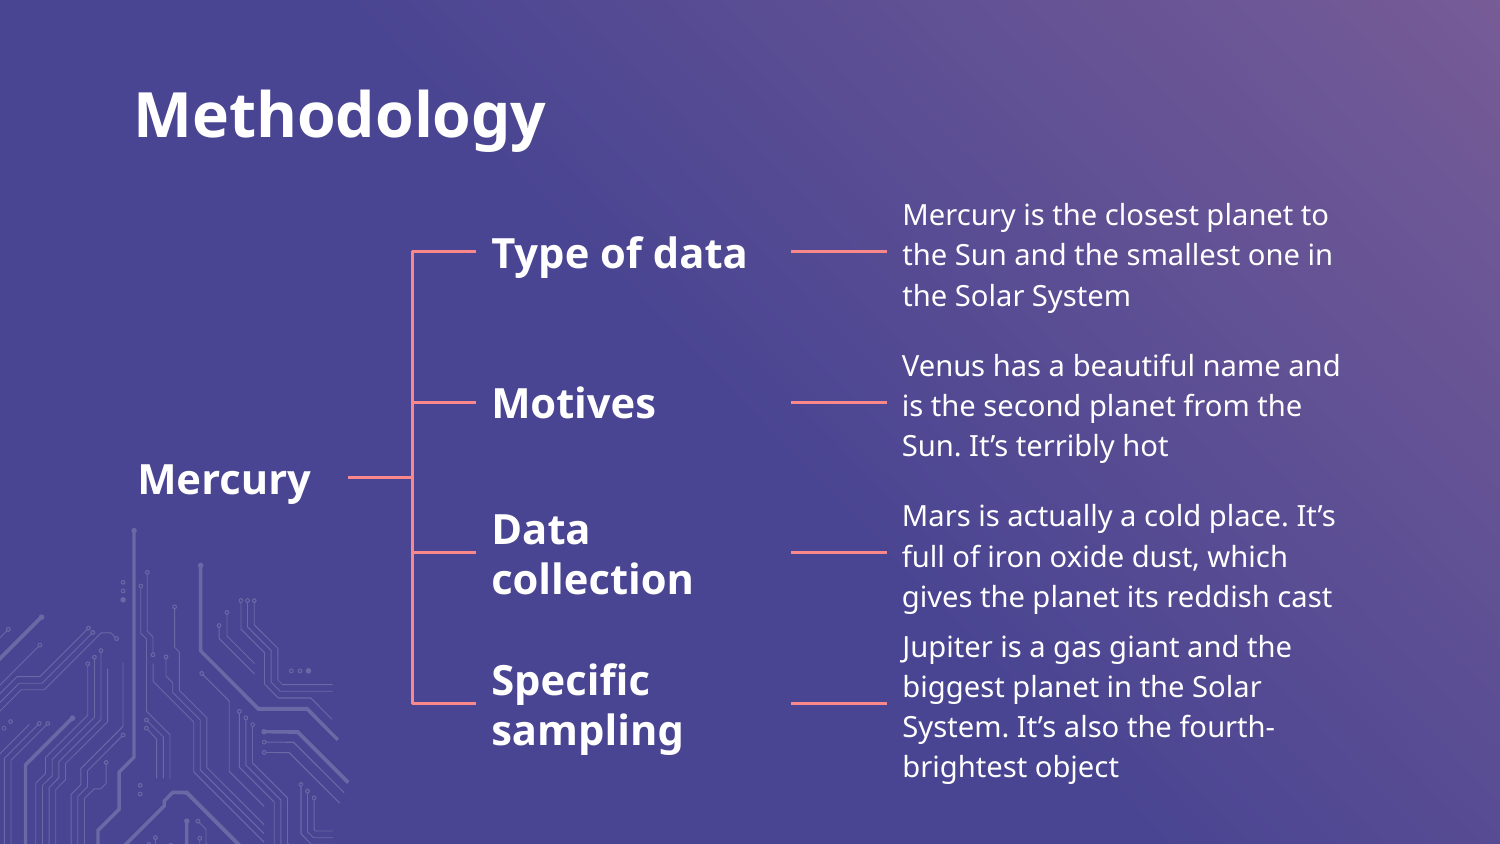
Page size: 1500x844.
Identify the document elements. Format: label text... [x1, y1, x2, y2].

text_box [347, 477, 477, 704]
text_box Mercury is the closest planet to the Sun and the smallest one in the Solar System [887, 199, 1382, 304]
text_box Specific sampling [476, 650, 792, 756]
title Methodology [118, 60, 1382, 150]
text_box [838, 504, 842, 601]
text_box Venus has a beautiful name and is the second planet from the Sun. It’s terribly hot [886, 349, 1382, 455]
text_box Data collection [482, 500, 792, 606]
text_box Jupiter is a gas giant and the biggest planet in the Solar System. It’s also the fourth-brightest object [887, 650, 1382, 756]
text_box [347, 251, 477, 401]
text_box Motives [482, 349, 792, 455]
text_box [347, 401, 477, 475]
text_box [838, 354, 842, 451]
text_box Mars is actually a cold place. It’s full of iron oxide dust, which gives the planet its reddish cast [886, 500, 1382, 606]
text_box Type of data [476, 199, 792, 304]
text_box Mercury [122, 438, 341, 517]
